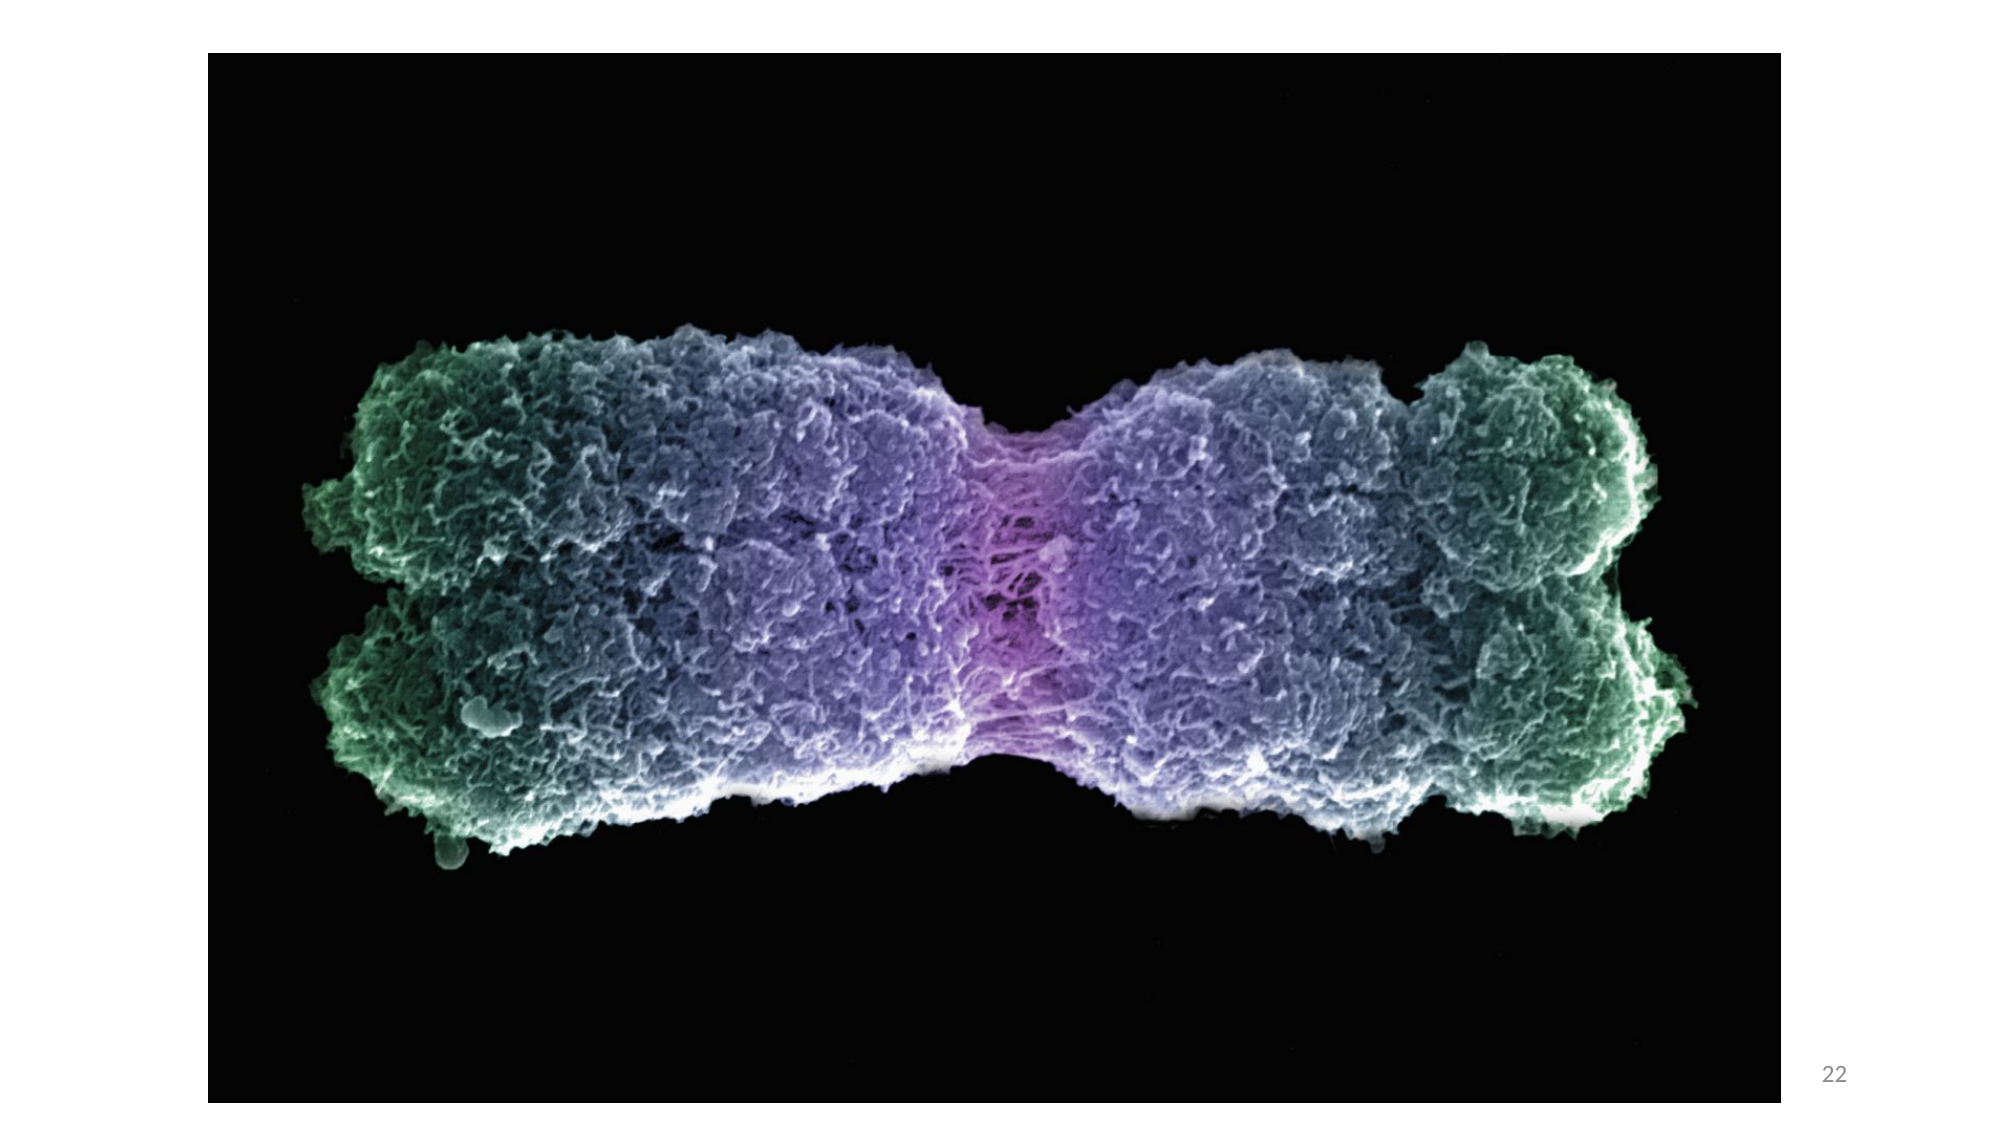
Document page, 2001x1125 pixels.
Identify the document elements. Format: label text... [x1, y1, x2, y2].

slide_number 22 [1781, 1042, 1863, 1103]
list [208, 53, 1781, 1103]
